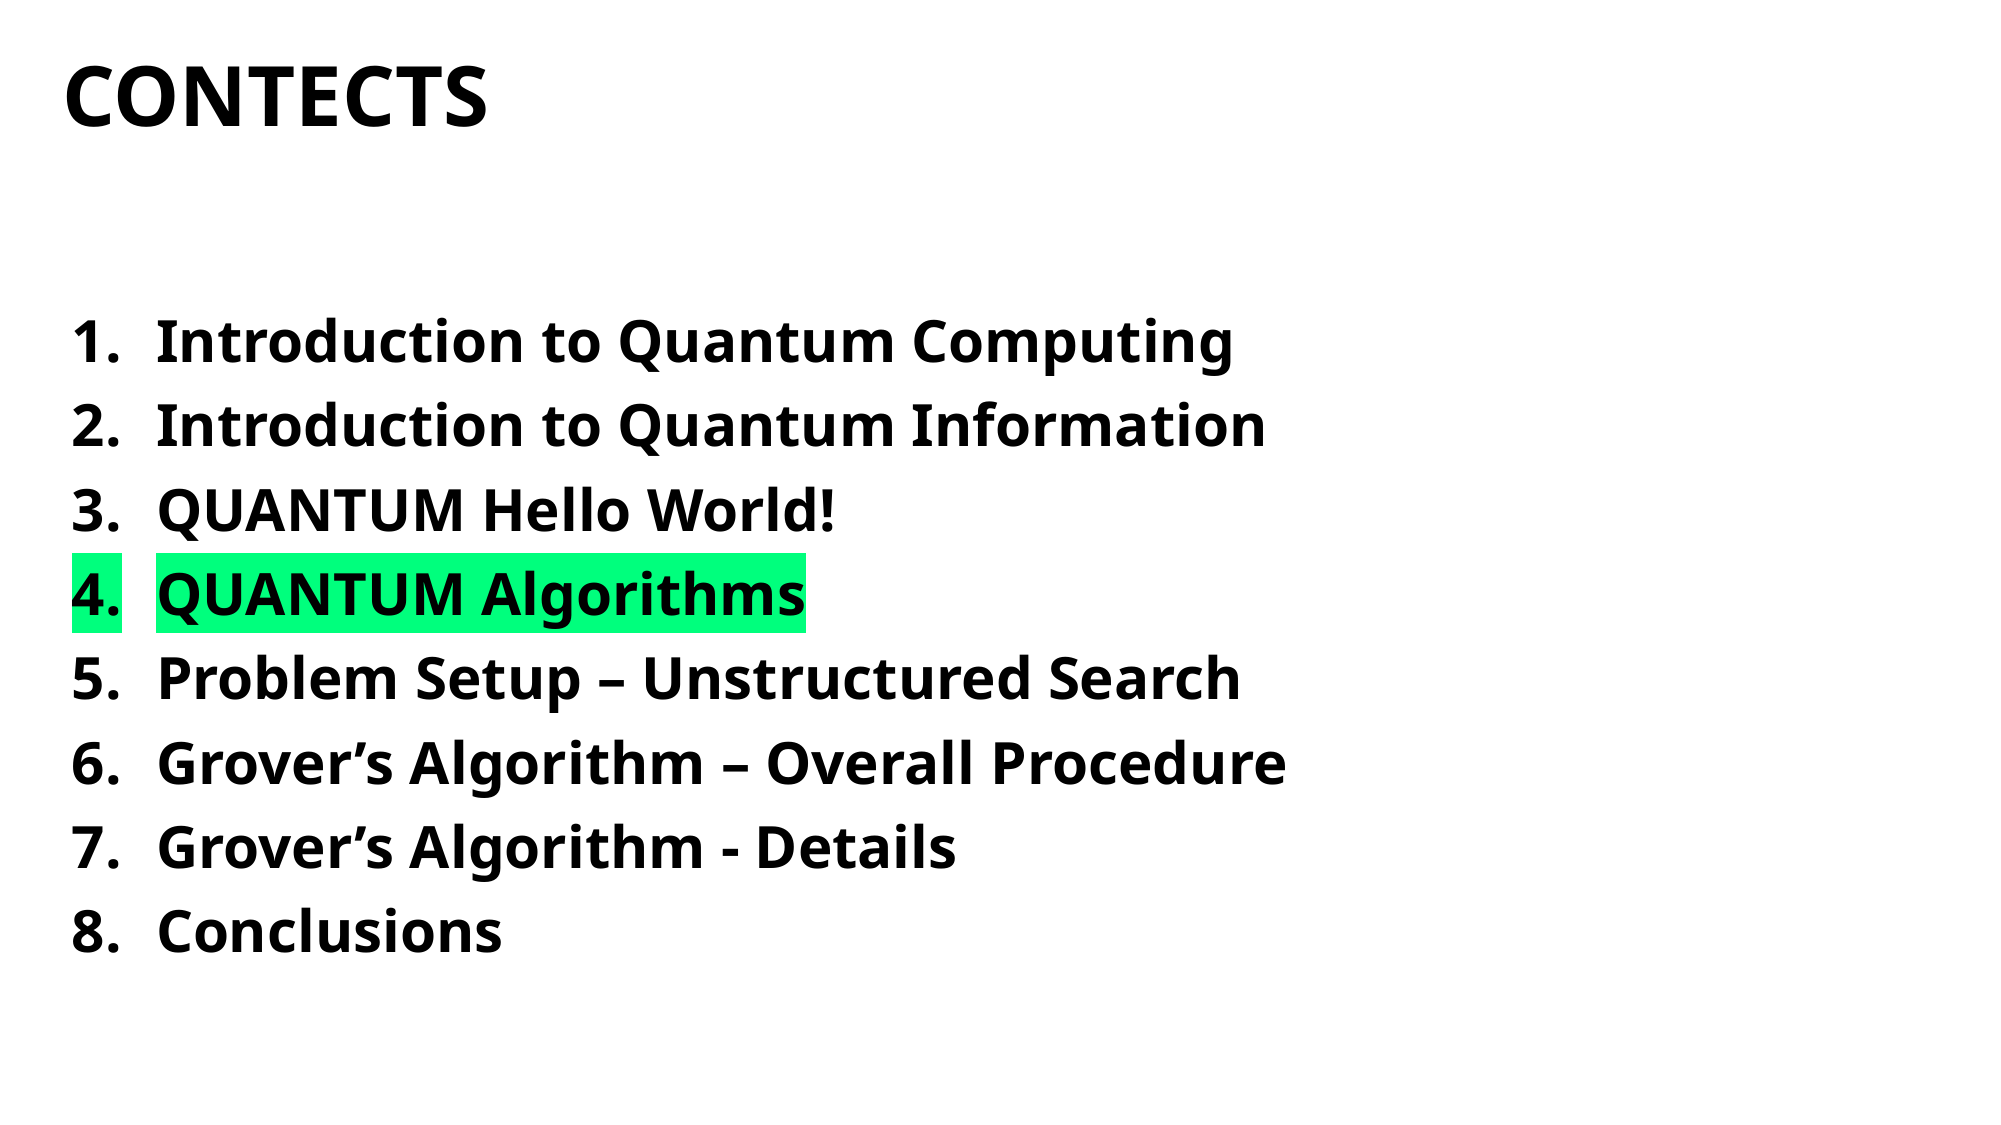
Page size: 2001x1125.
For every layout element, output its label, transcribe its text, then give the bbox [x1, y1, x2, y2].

title CONTECTS [62, 62, 1000, 225]
list Introduction to Quantum Computing Introduction to Quantum Information QUANTUM Hello World! QUANTUM Algorithms Problem Setup – Unstructured Search Grover’s Algorithm – Overall Procedure Grover’s Algorithm - Details Conclusions [62, 299, 1469, 1070]
